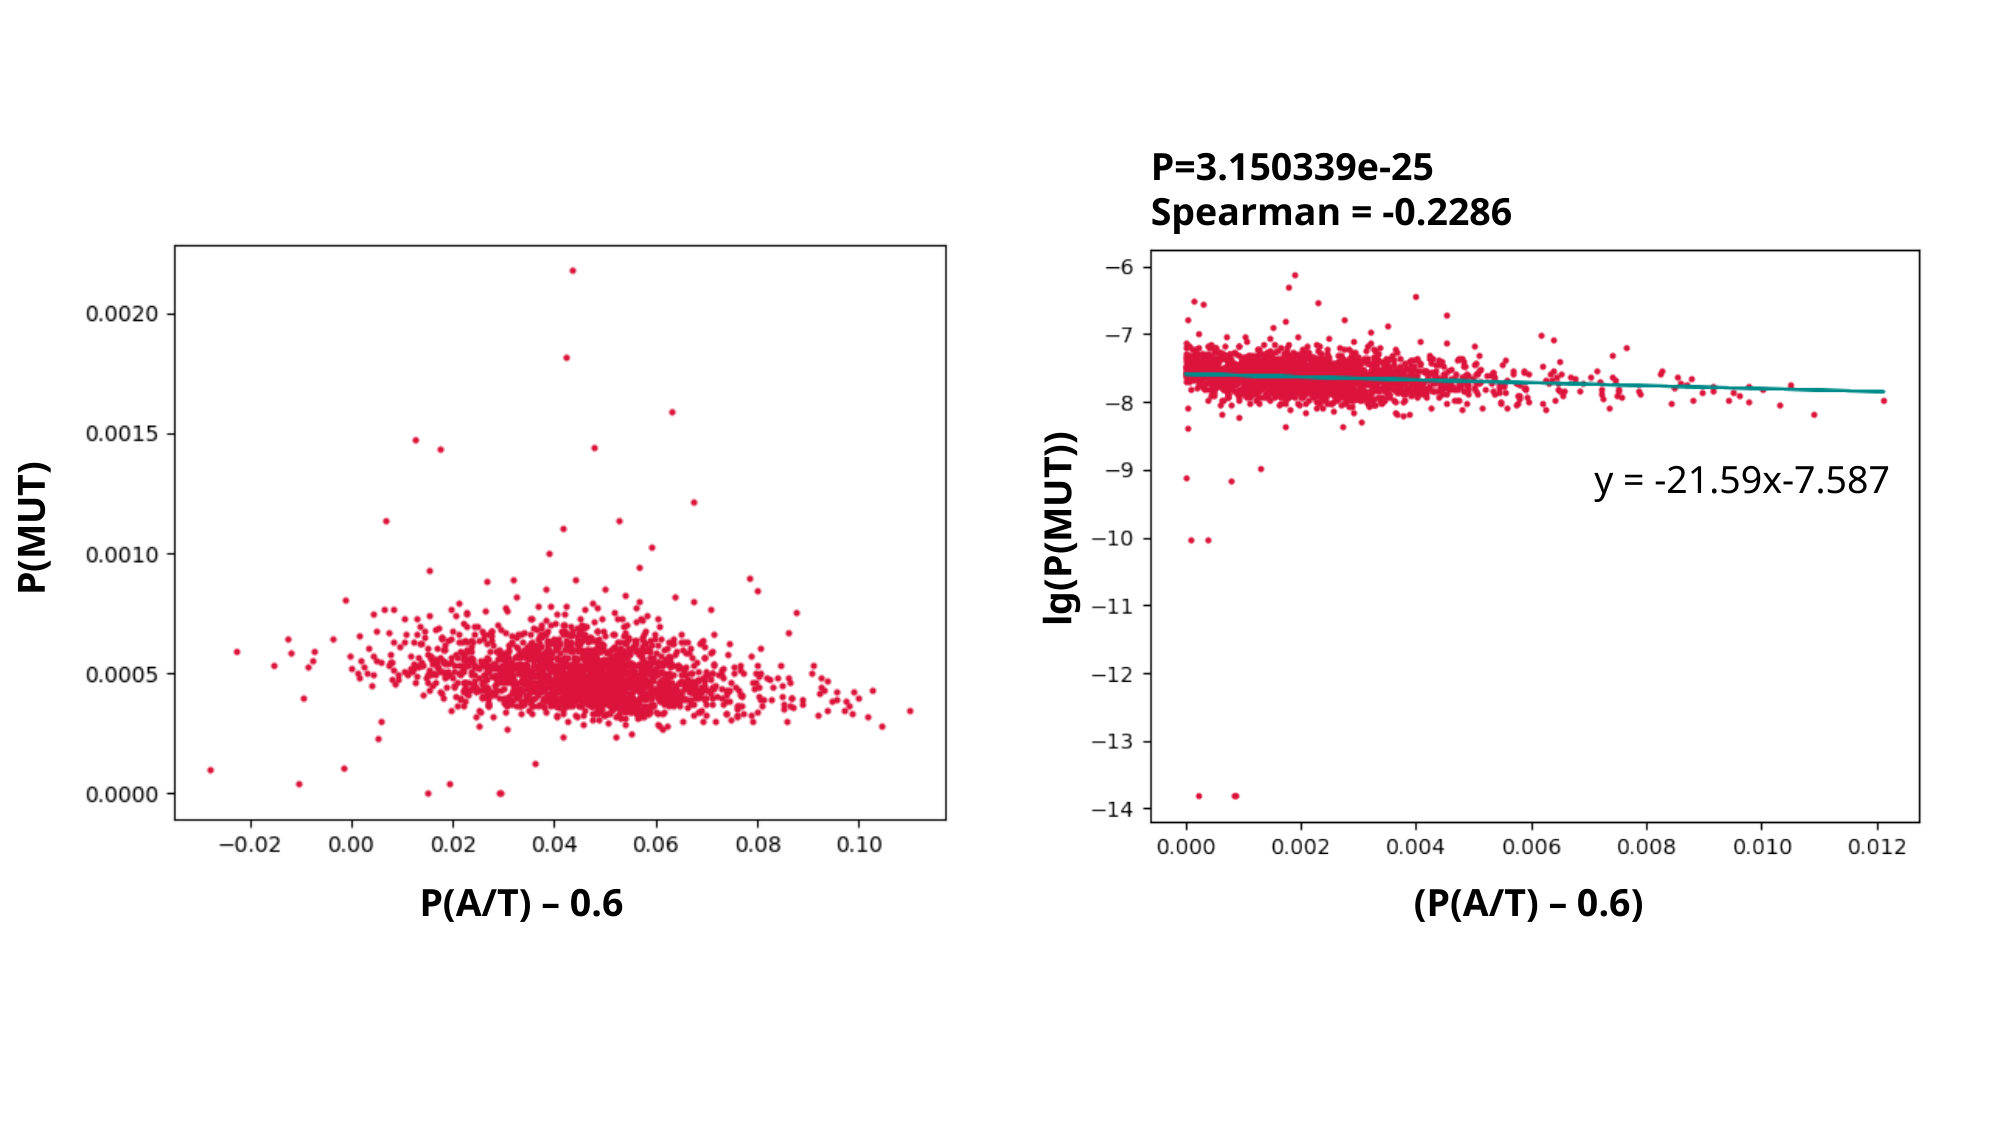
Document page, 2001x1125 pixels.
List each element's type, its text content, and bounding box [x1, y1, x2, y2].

text_box lg(P(MUT)) [1045, 416, 1087, 642]
picture [49, 155, 1045, 902]
text_box P(MUT) [0, 446, 49, 611]
text_box P=3.150339e-25 Spearman = -0.2286 [1136, 135, 1528, 219]
text_box (P(A/T) – 0.6) [1399, 884, 1659, 932]
text_box P(A/T) – 0.6 [404, 902, 639, 932]
picture [1087, 219, 1961, 884]
